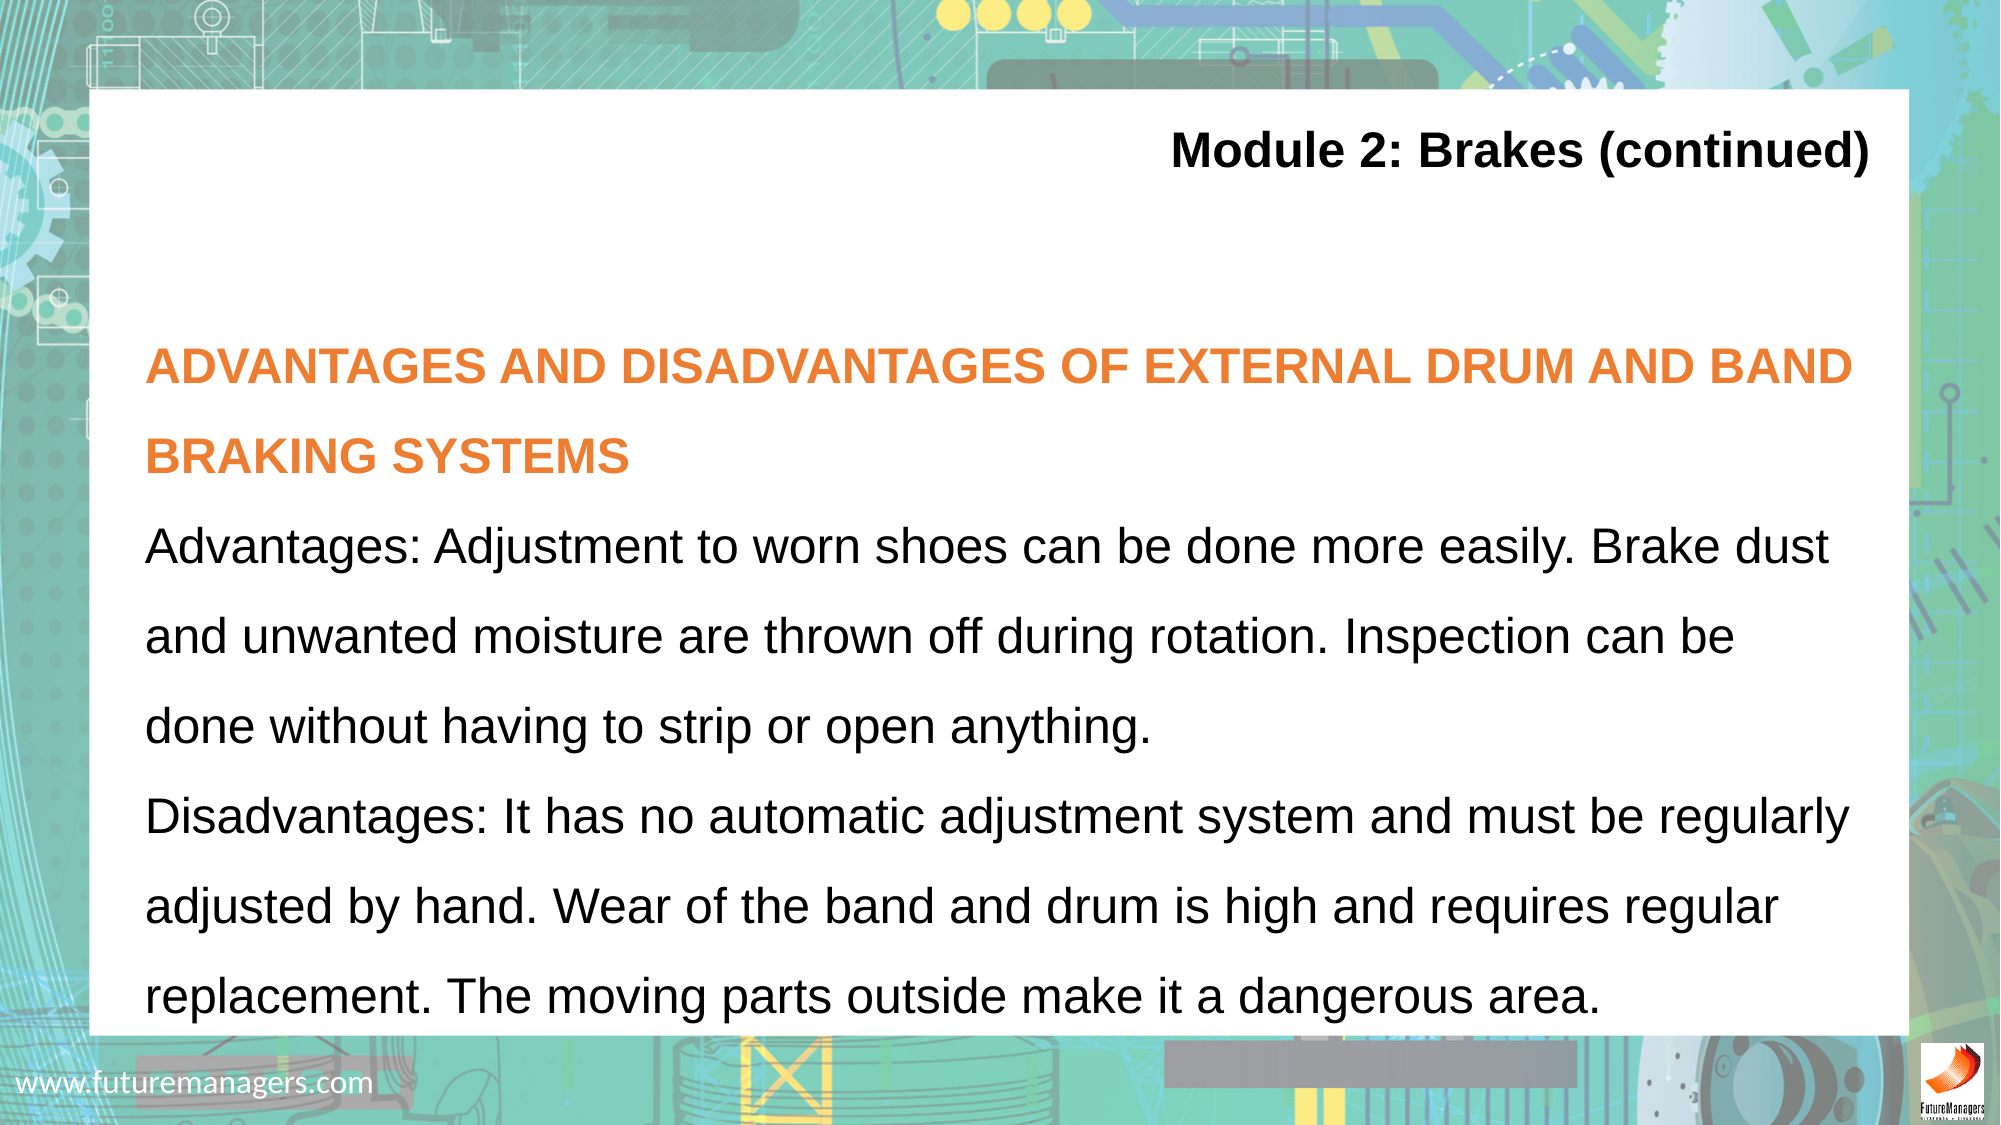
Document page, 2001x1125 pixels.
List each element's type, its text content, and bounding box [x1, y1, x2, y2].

text_box ADVANTAGES AND DISADVANTAGES OF EXTERNAL DRUM AND BAND BRAKING SYSTEMS Advantages: Adjustment to worn shoes can be done more easily. Brake dust and unwanted moisture are thrown off during rotation. Inspection can be done without having to strip or open anything. Disadvantages: It has no automatic adjustment system and must be regularly adjusted by hand. Wear of the band and drum is high and requires regular replacement. The moving parts outside make it a dangerous area. [130, 295, 1869, 1031]
text_box www.futuremanagers.com [0, 1052, 1447, 1108]
text_box Module 2: Brakes (continued) [109, 109, 1886, 185]
picture [1921, 1043, 1984, 1120]
text_box [88, 88, 1910, 1037]
